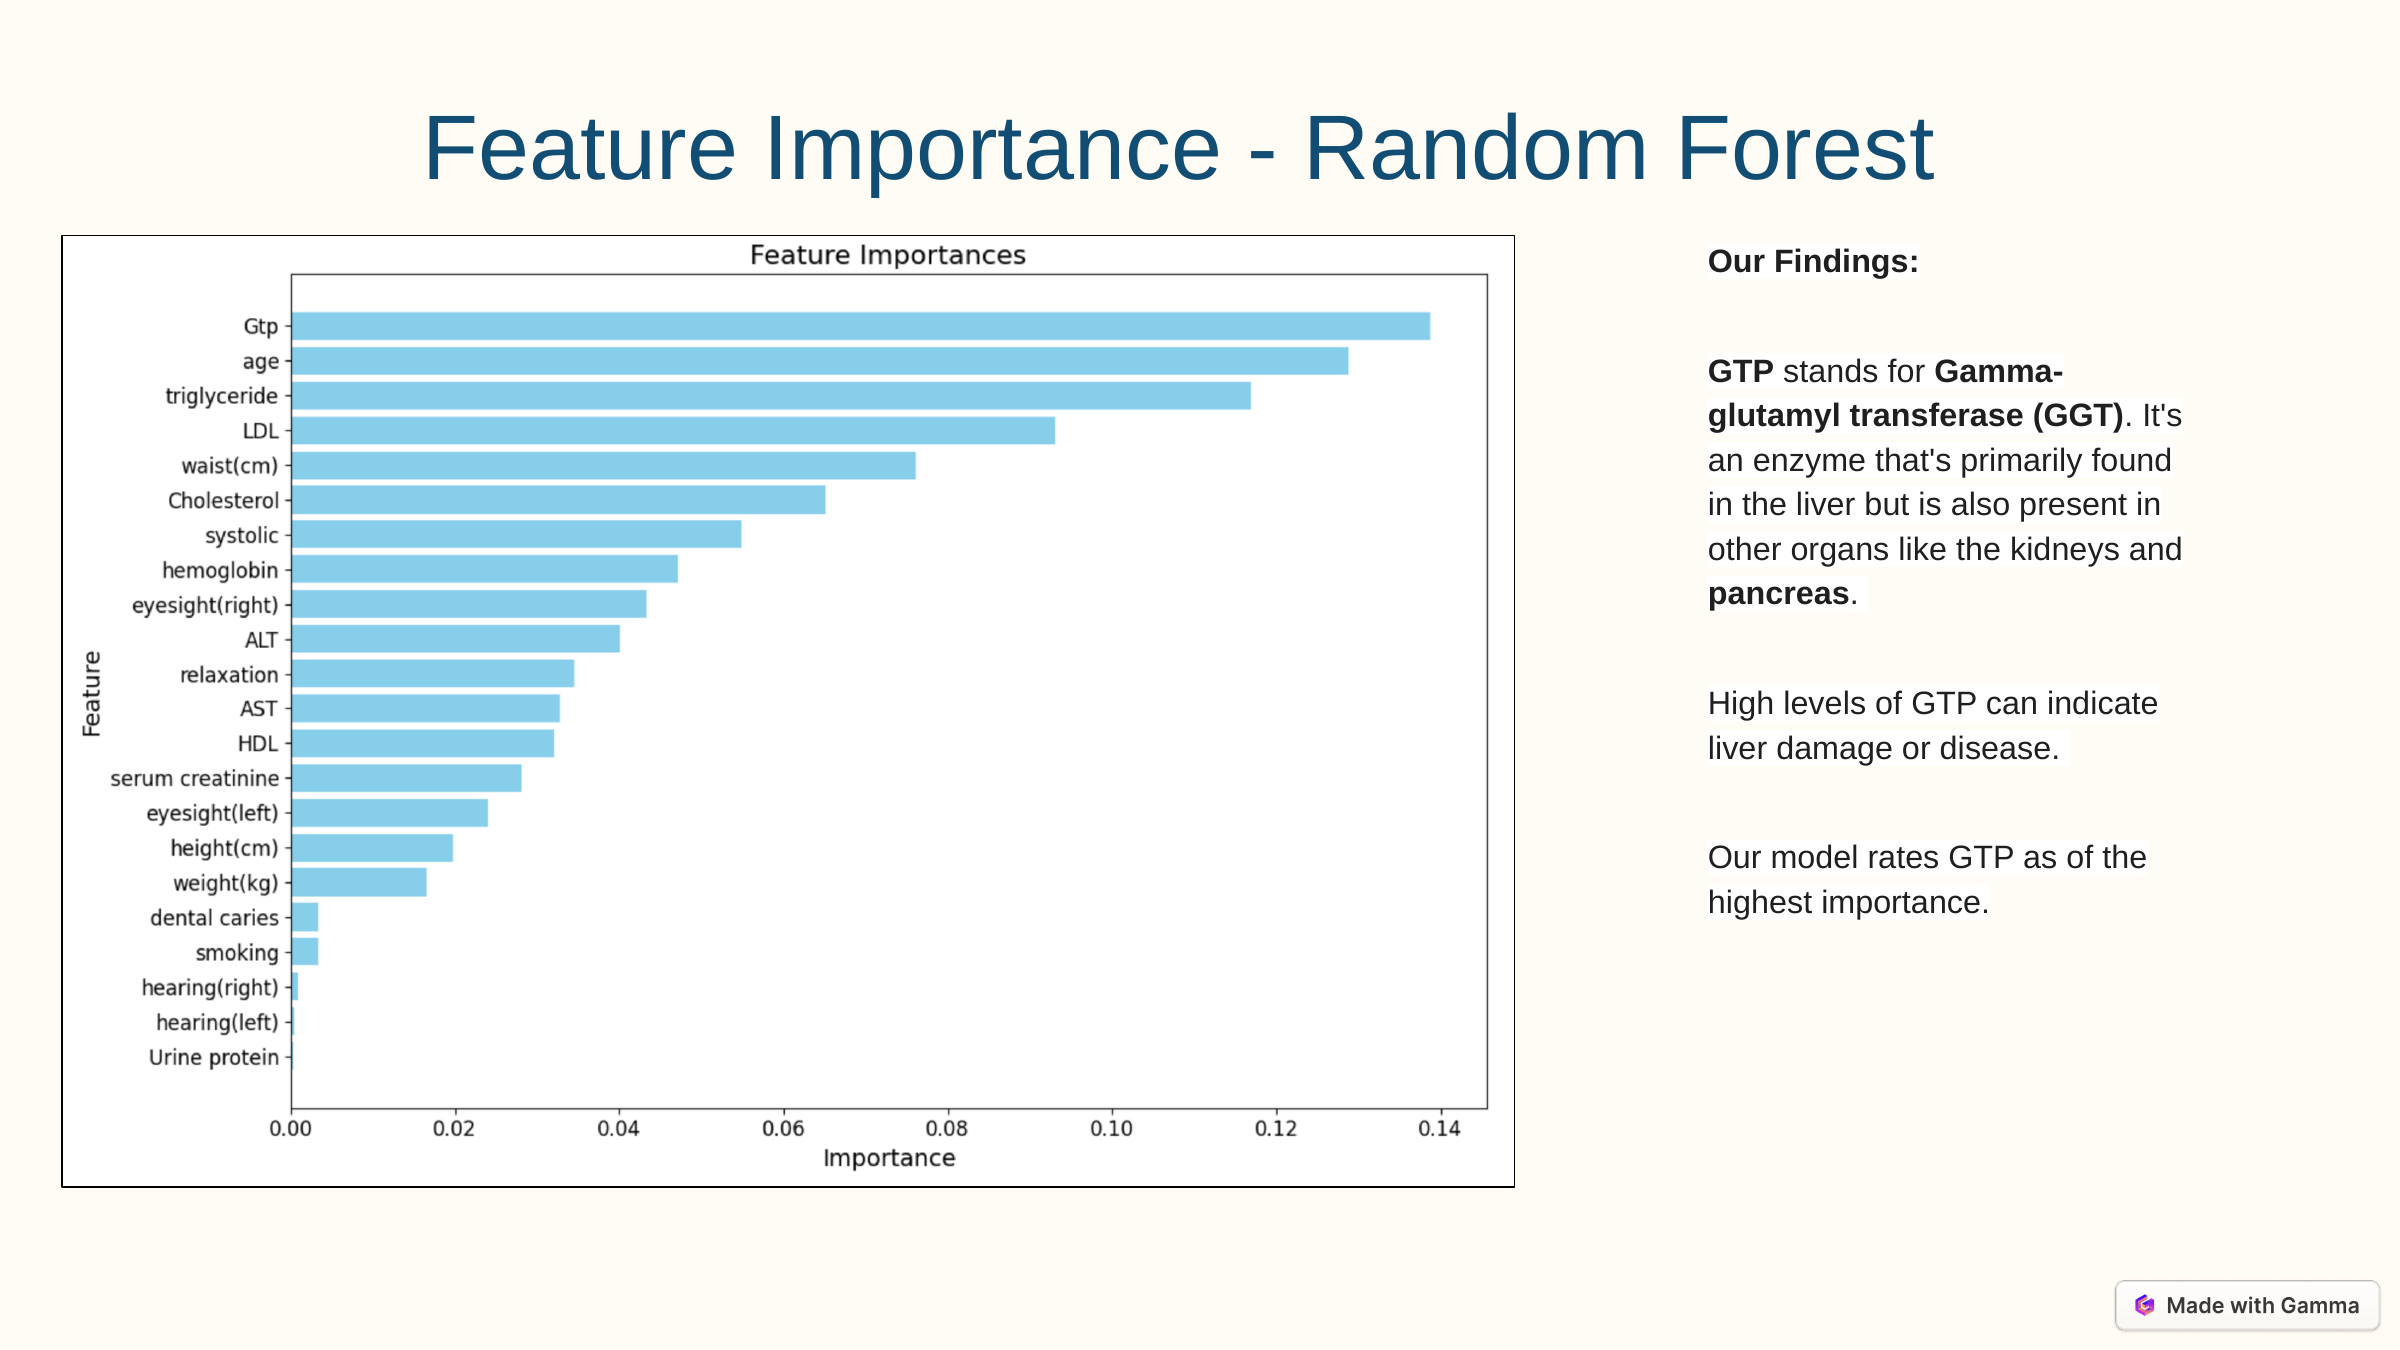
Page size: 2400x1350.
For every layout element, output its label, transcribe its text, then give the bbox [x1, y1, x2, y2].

picture [2106, 1271, 2389, 1339]
picture [62, 235, 1514, 1187]
text_box Our Findings: GTP stands for Gamma-glutamyl transferase (GGT). It's an enzyme that's primarily found in the liver but is also present in other organs like the kidneys and pancreas. High levels of GTP can indicate liver damage or disease. Our model rates GTP as of the highest importance. [1692, 219, 2200, 1156]
text_box Feature Importance - Random Forest [422, 60, 1978, 175]
